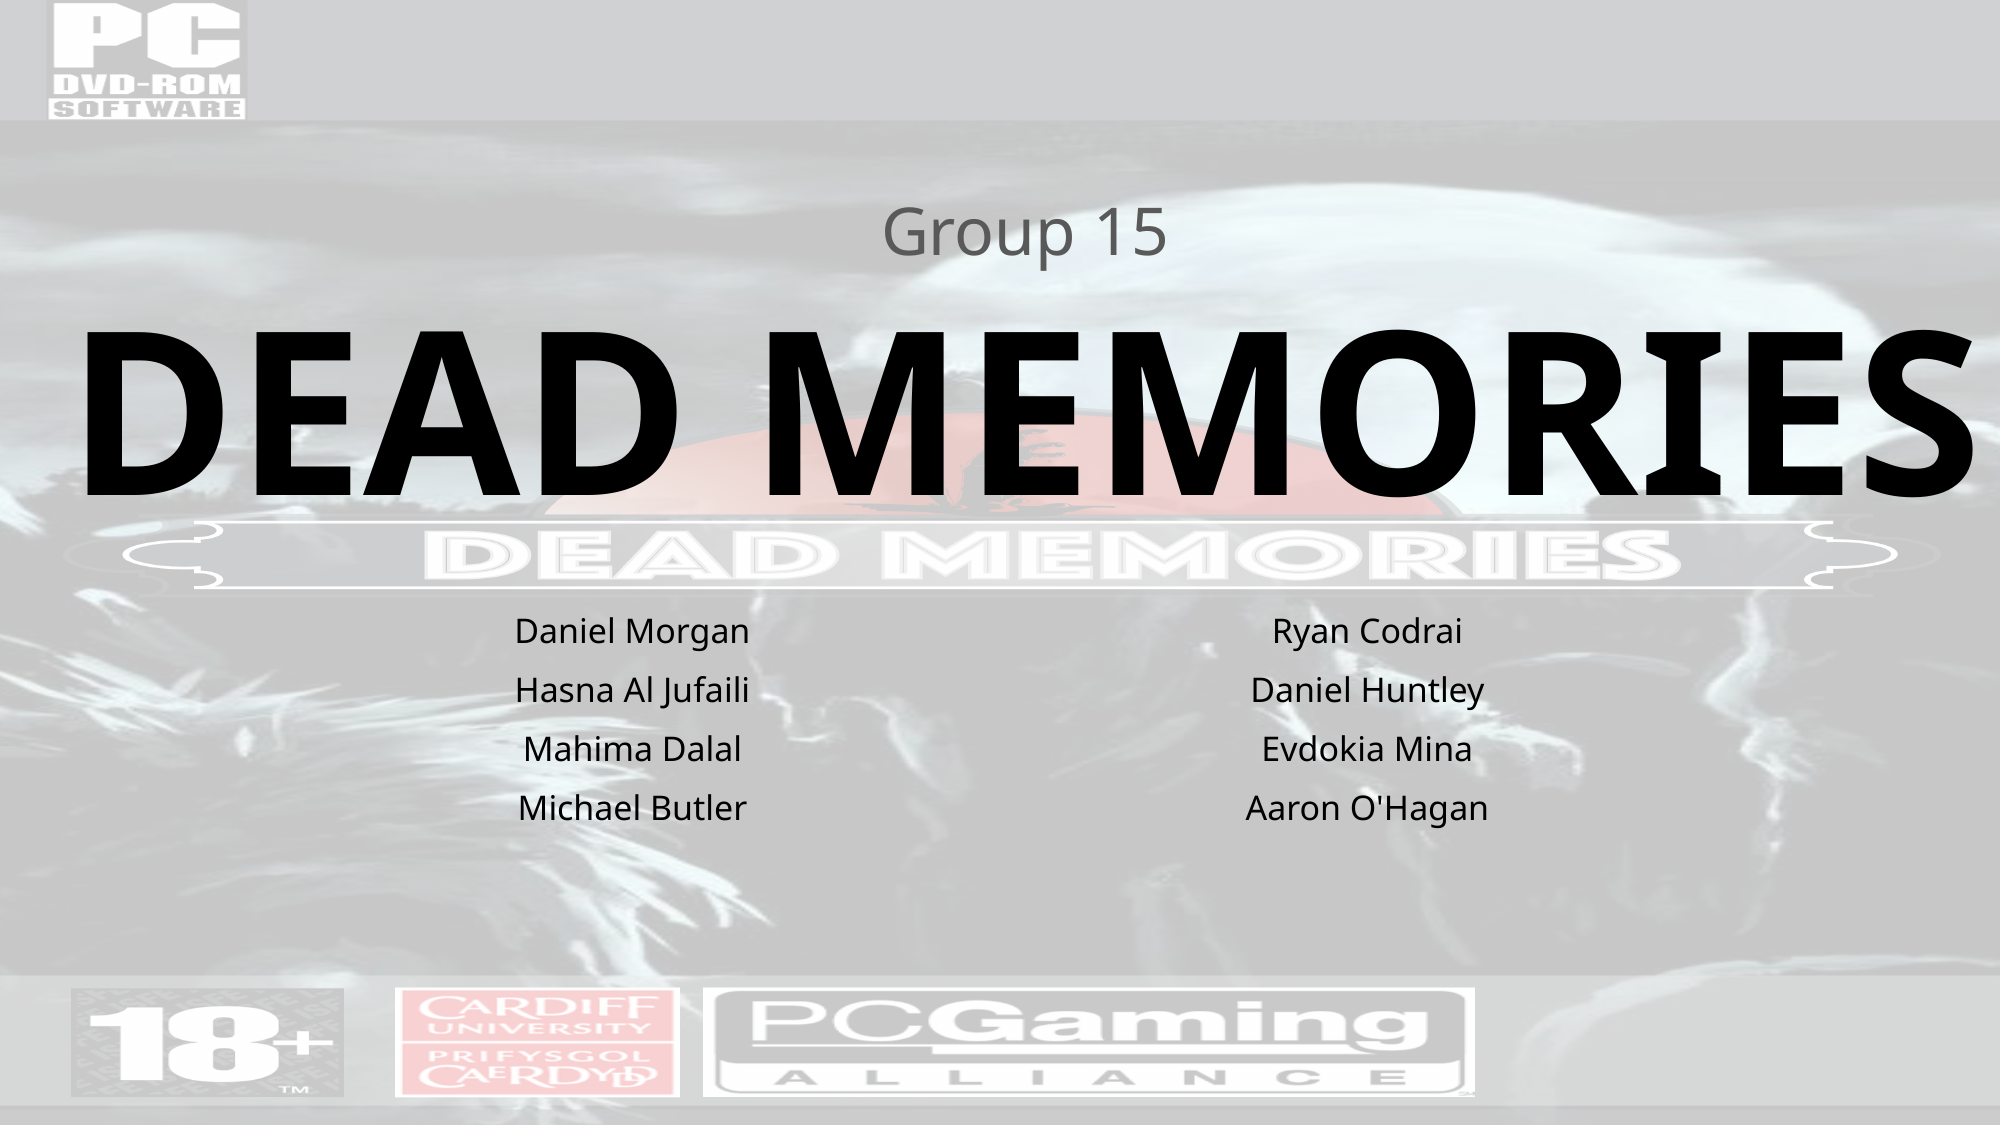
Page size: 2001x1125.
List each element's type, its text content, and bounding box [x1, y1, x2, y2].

title Group 15 DEAD MEMORIES [50, 167, 2000, 559]
subtitle Daniel Morgan Hasna Al Jufaili Mahima Dalal Michael Butler Ryan Codrai Daniel Huntley Evdokia Mina Aaron O'Hagan [249, 590, 1750, 959]
